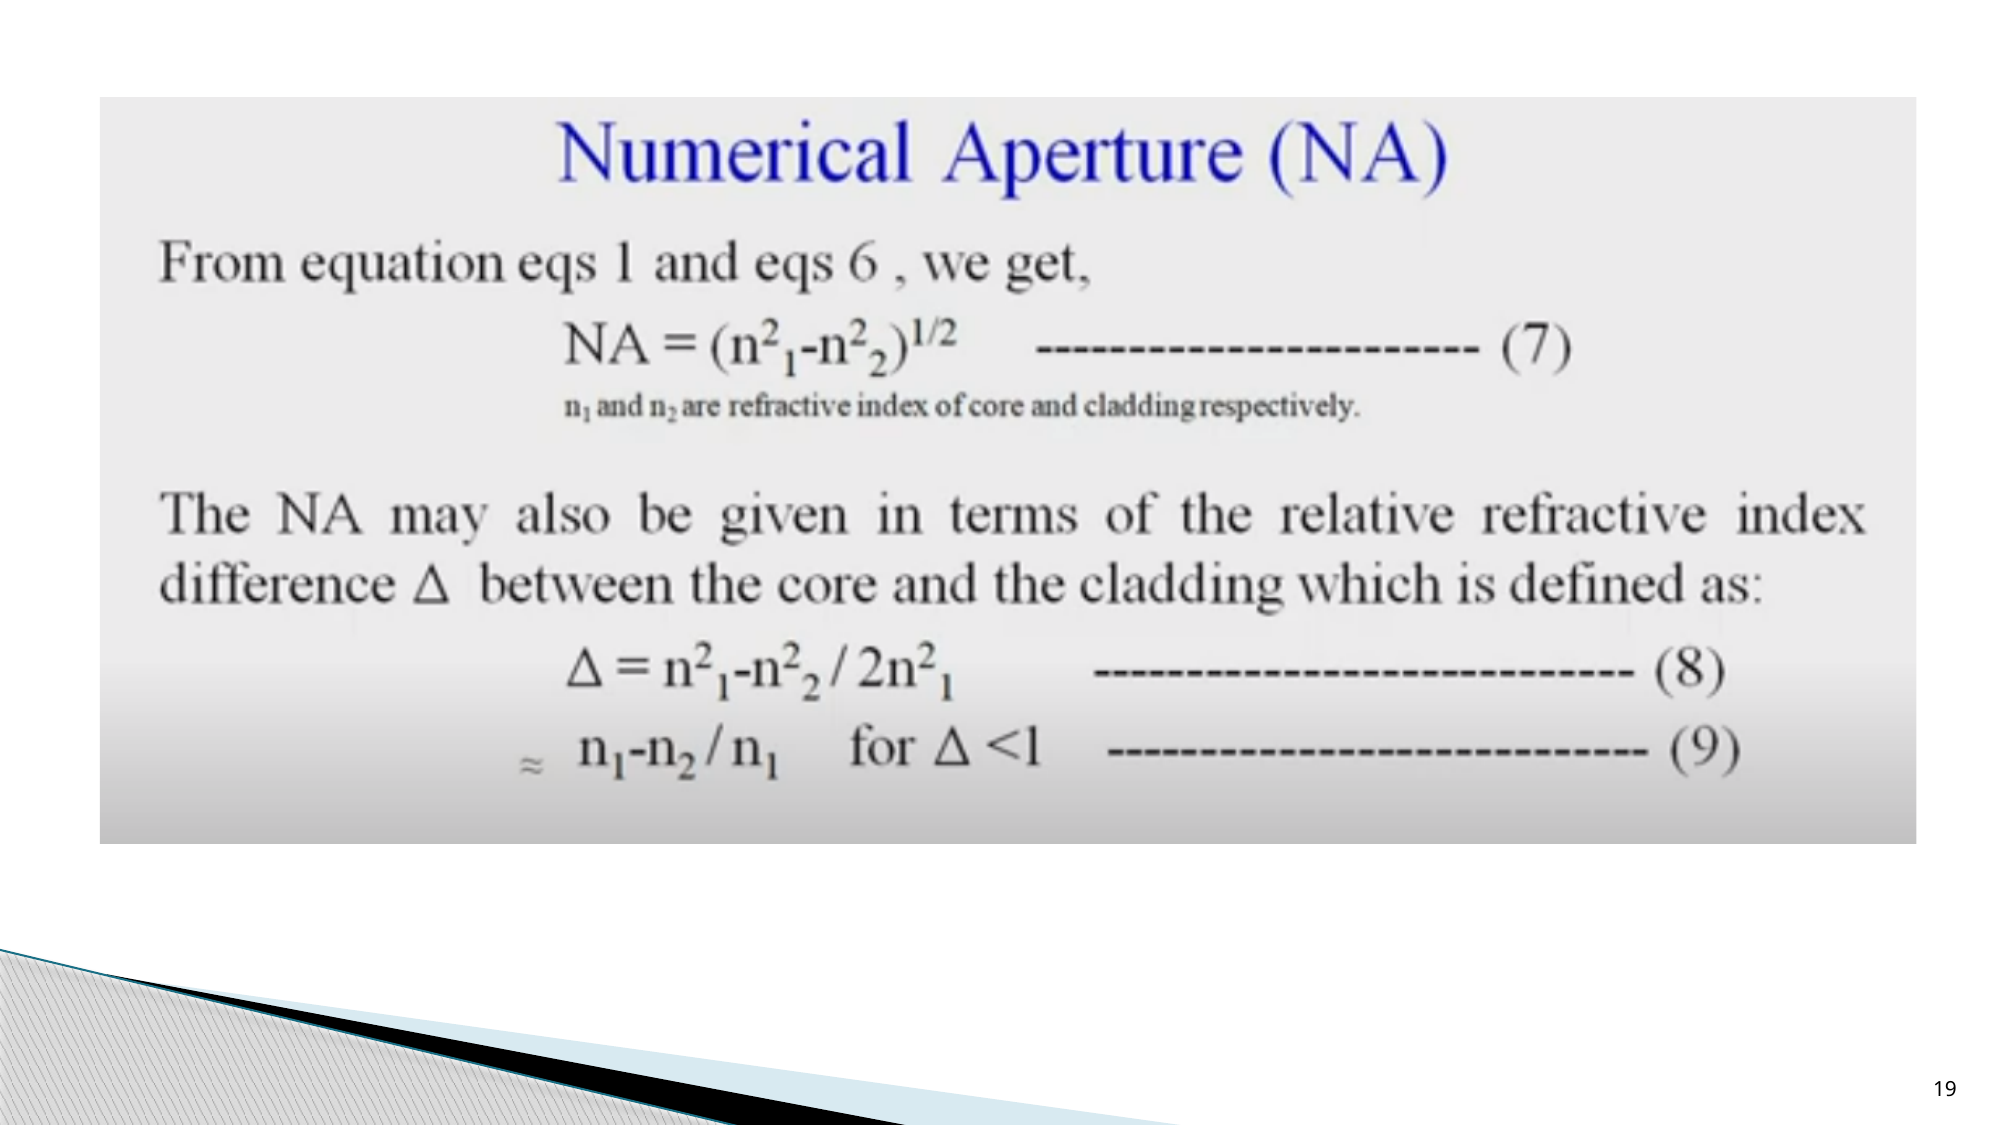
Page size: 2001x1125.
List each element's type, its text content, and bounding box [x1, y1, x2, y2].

slide_number 19 [1891, 1051, 1972, 1112]
picture [99, 96, 1917, 844]
